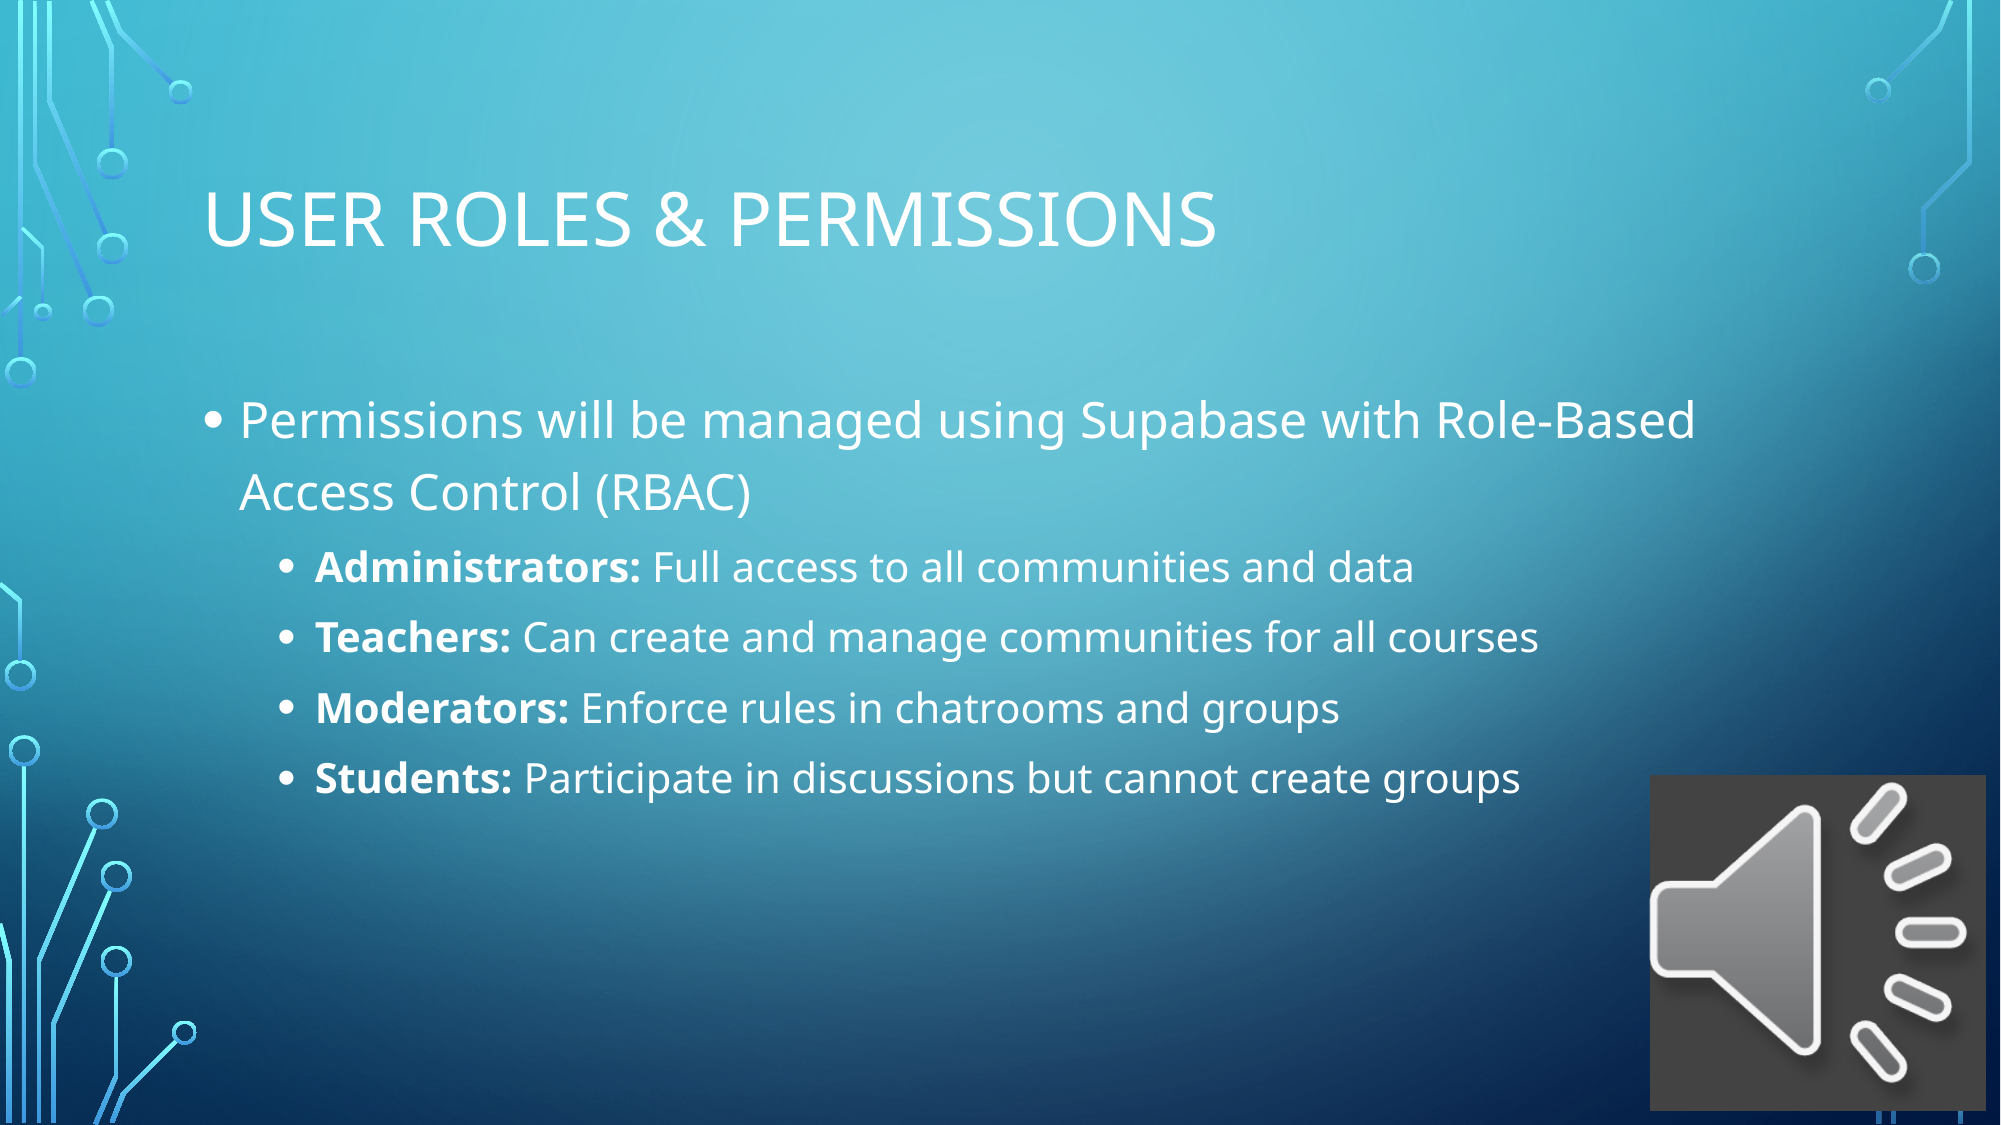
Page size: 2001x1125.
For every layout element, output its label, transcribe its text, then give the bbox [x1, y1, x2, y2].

list Permissions will be managed using Supabase with Role-Based Access Control (RBAC) Administrators: Full access to all communities and data Teachers: Can create and manage communities for all courses Moderators: Enforce rules in chatrooms and groups Students: Participate in discussions but cannot create groups [187, 369, 1813, 950]
picture [1648, 773, 1987, 1112]
title User roles & permissions [187, 101, 1813, 344]
